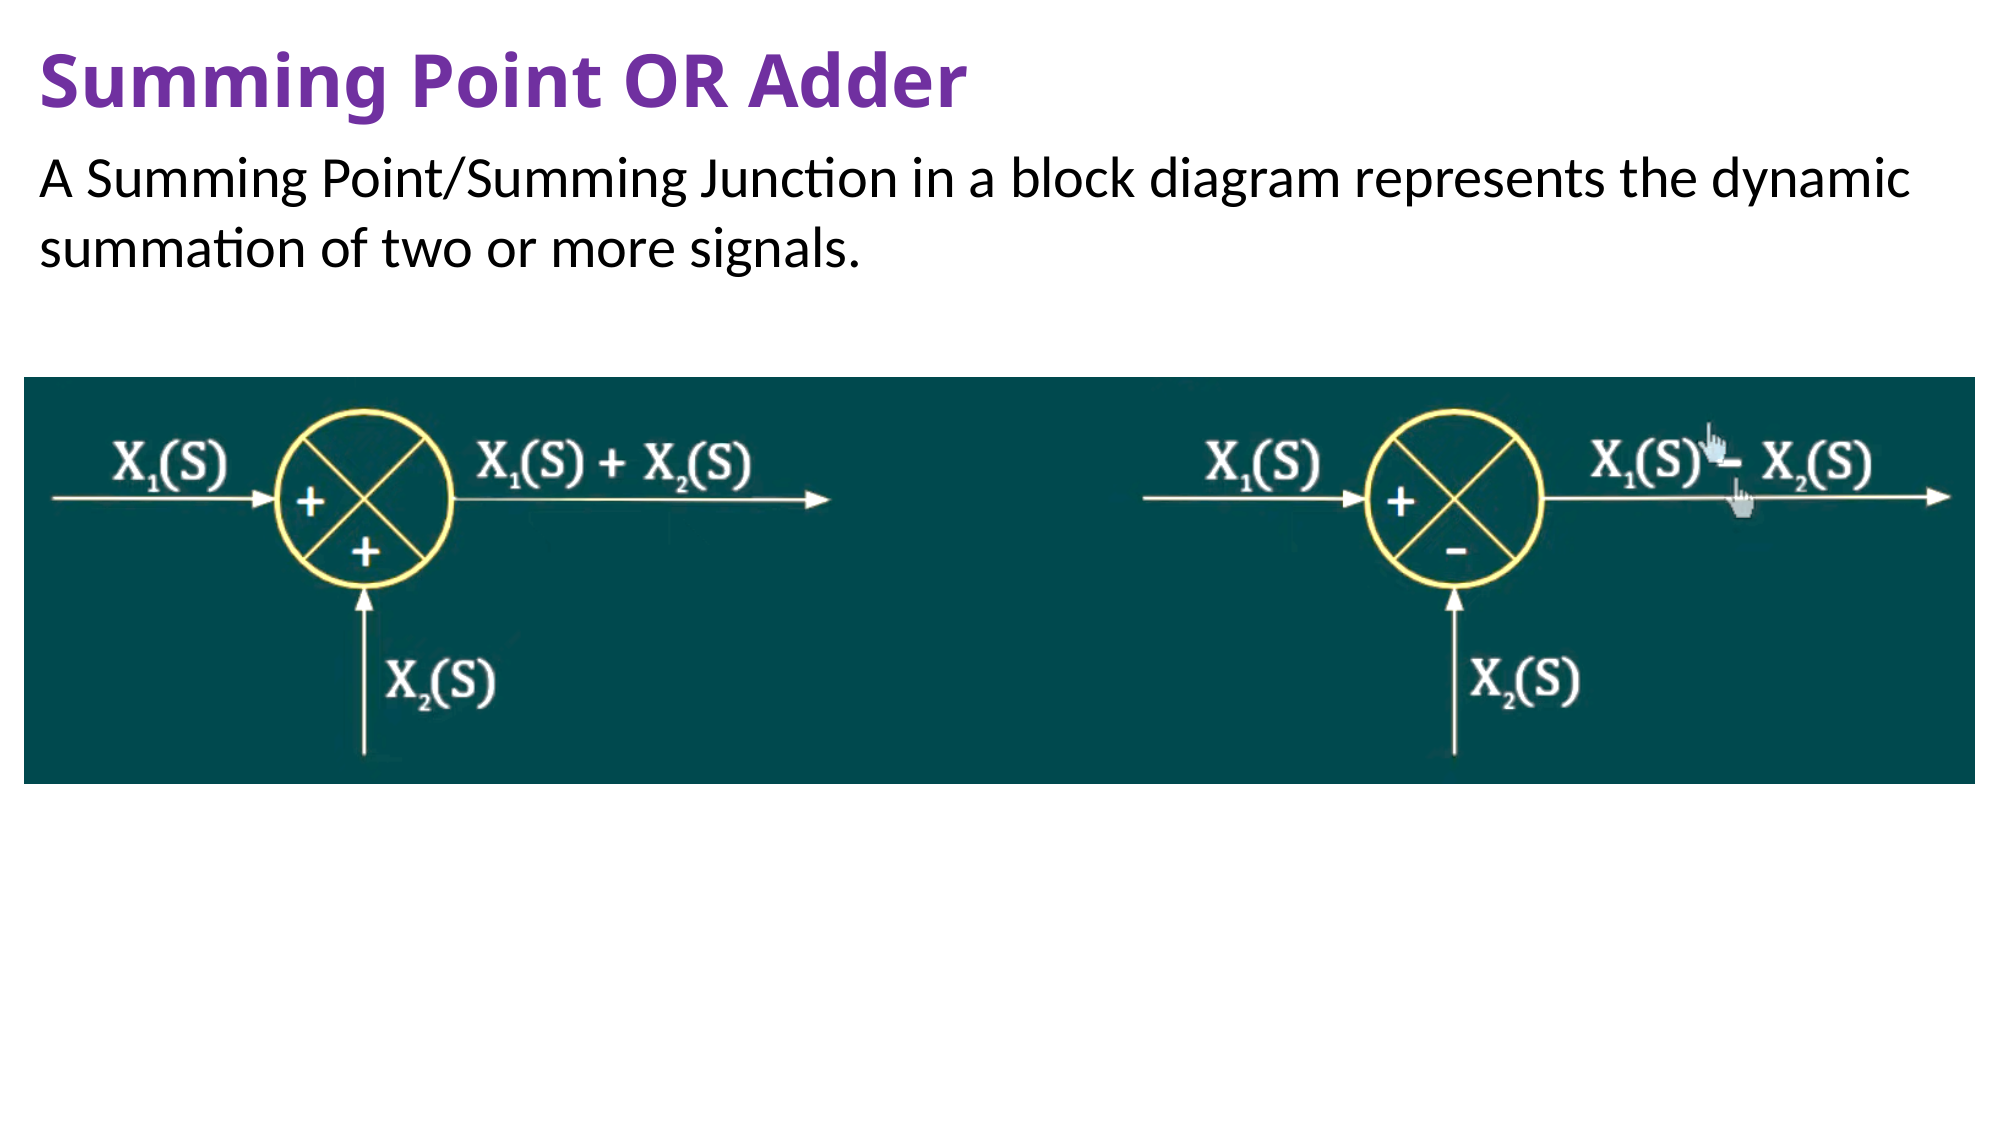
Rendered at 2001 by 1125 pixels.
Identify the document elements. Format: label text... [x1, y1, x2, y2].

text_box A Summing Point/Summing Junction in a block diagram represents the dynamic summation of two or more signals. [24, 131, 1941, 287]
picture [24, 377, 1975, 784]
text_box Summing Point OR Adder [24, 36, 1959, 132]
